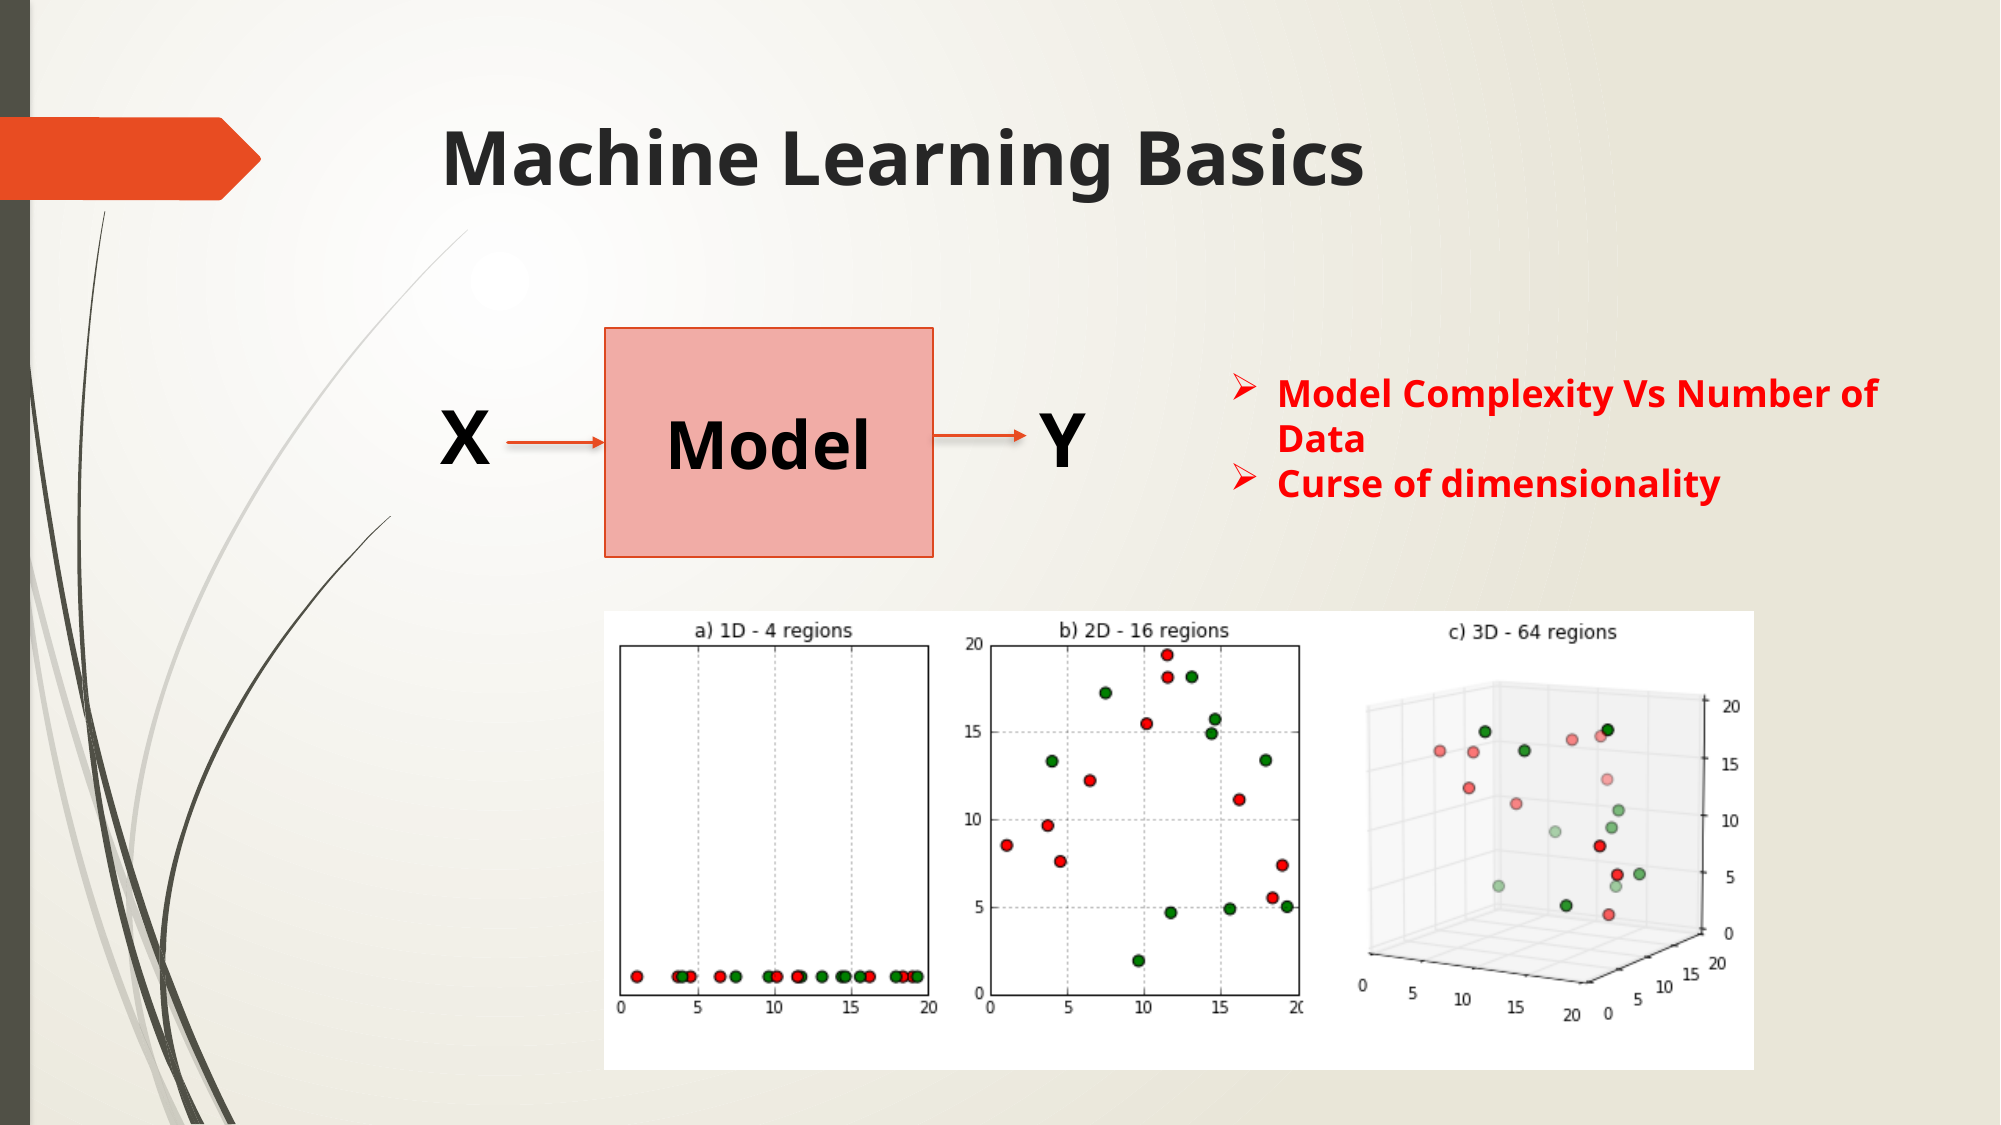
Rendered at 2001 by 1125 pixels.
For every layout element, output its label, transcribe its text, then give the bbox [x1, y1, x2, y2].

picture [604, 611, 1754, 1070]
title Machine Learning Basics [425, 102, 1888, 313]
text_box X [425, 382, 498, 488]
text_box Model Complexity Vs Number of Data Curse of dimensionality [1215, 362, 1981, 512]
text_box Y [1025, 384, 1102, 490]
text_box Model [604, 327, 934, 558]
